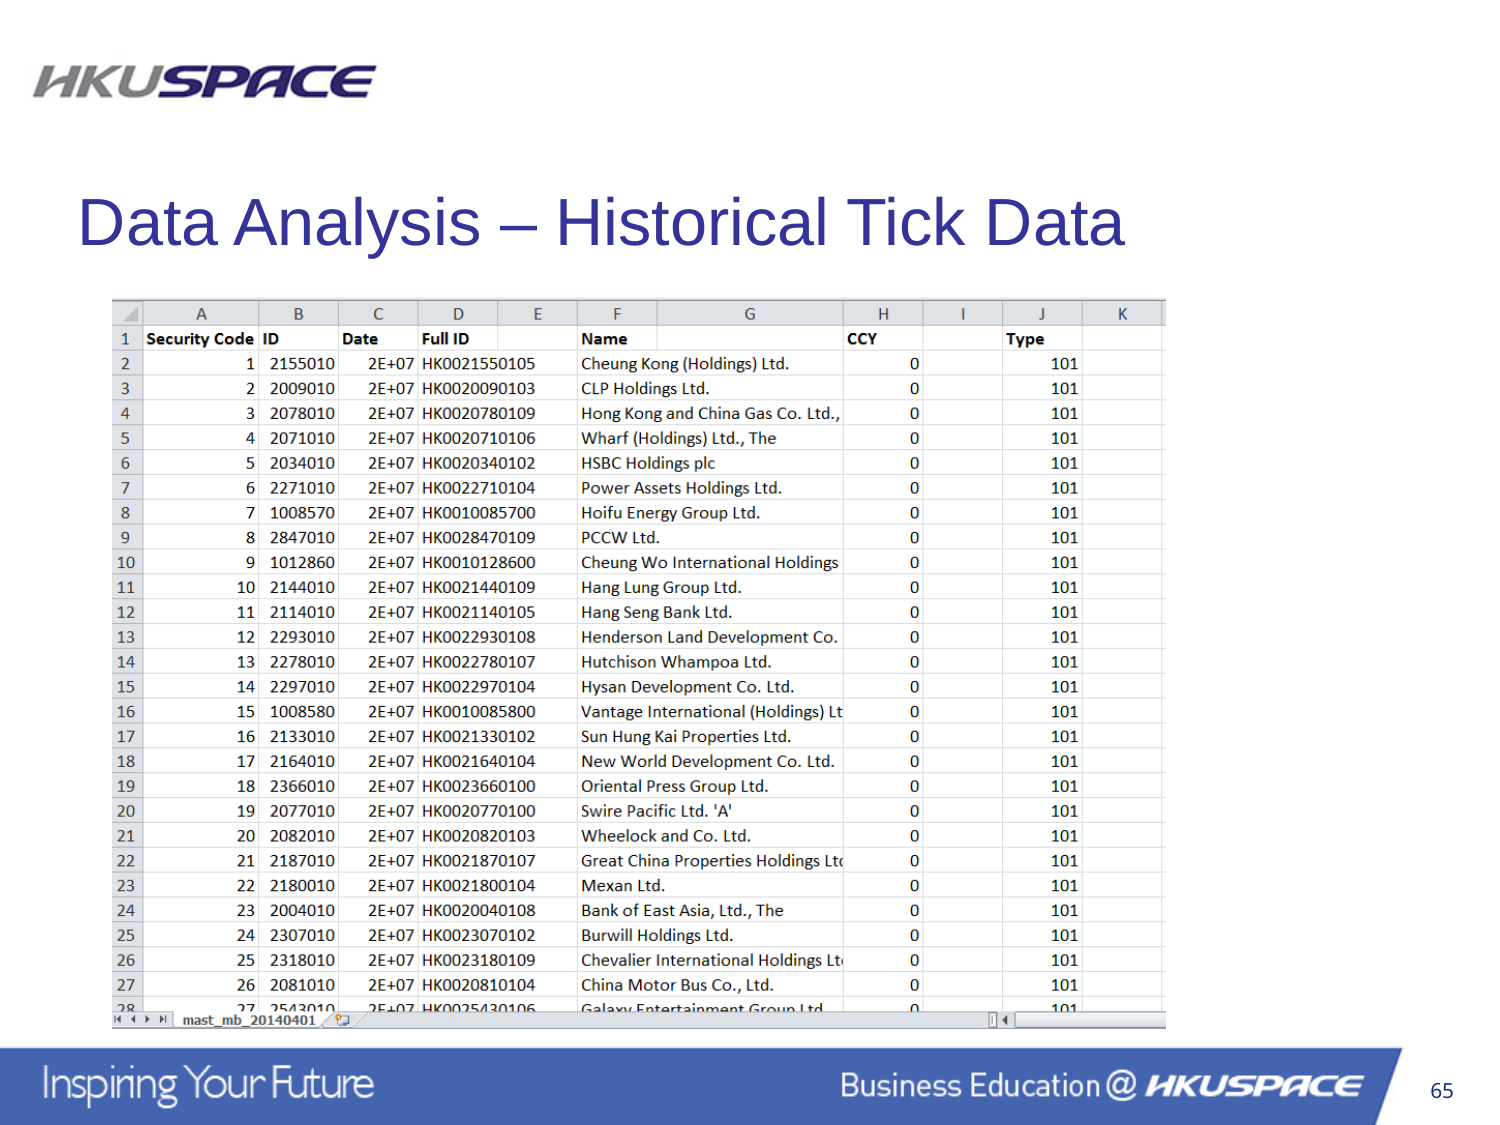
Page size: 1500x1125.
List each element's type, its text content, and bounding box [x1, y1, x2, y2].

picture [0, 0, 1500, 1125]
title Data Analysis – Historical Tick Data [62, 101, 1388, 266]
text_box [64, 278, 1483, 1047]
slide_number 65 [1415, 1070, 1499, 1125]
